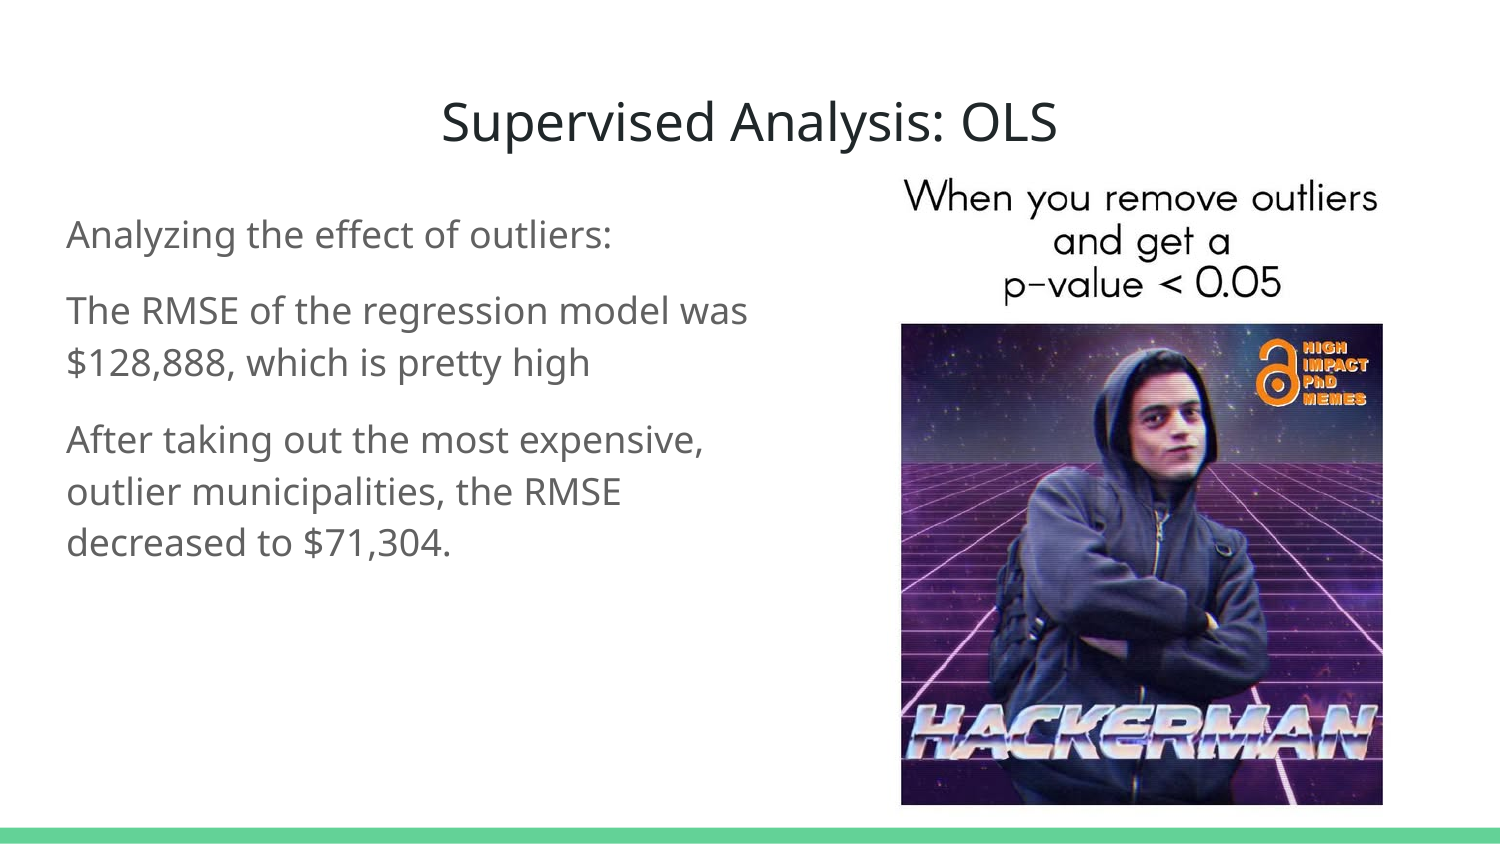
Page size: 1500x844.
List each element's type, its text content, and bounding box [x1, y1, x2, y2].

title Supervised Analysis: OLS [51, 72, 1449, 167]
picture [887, 166, 1397, 819]
list Analyzing the effect of outliers: The RMSE of the regression model was $128,888, which is pretty high After taking out the most expensive, outlier municipalities, the RMSE decreased to $71,304. [51, 189, 815, 750]
